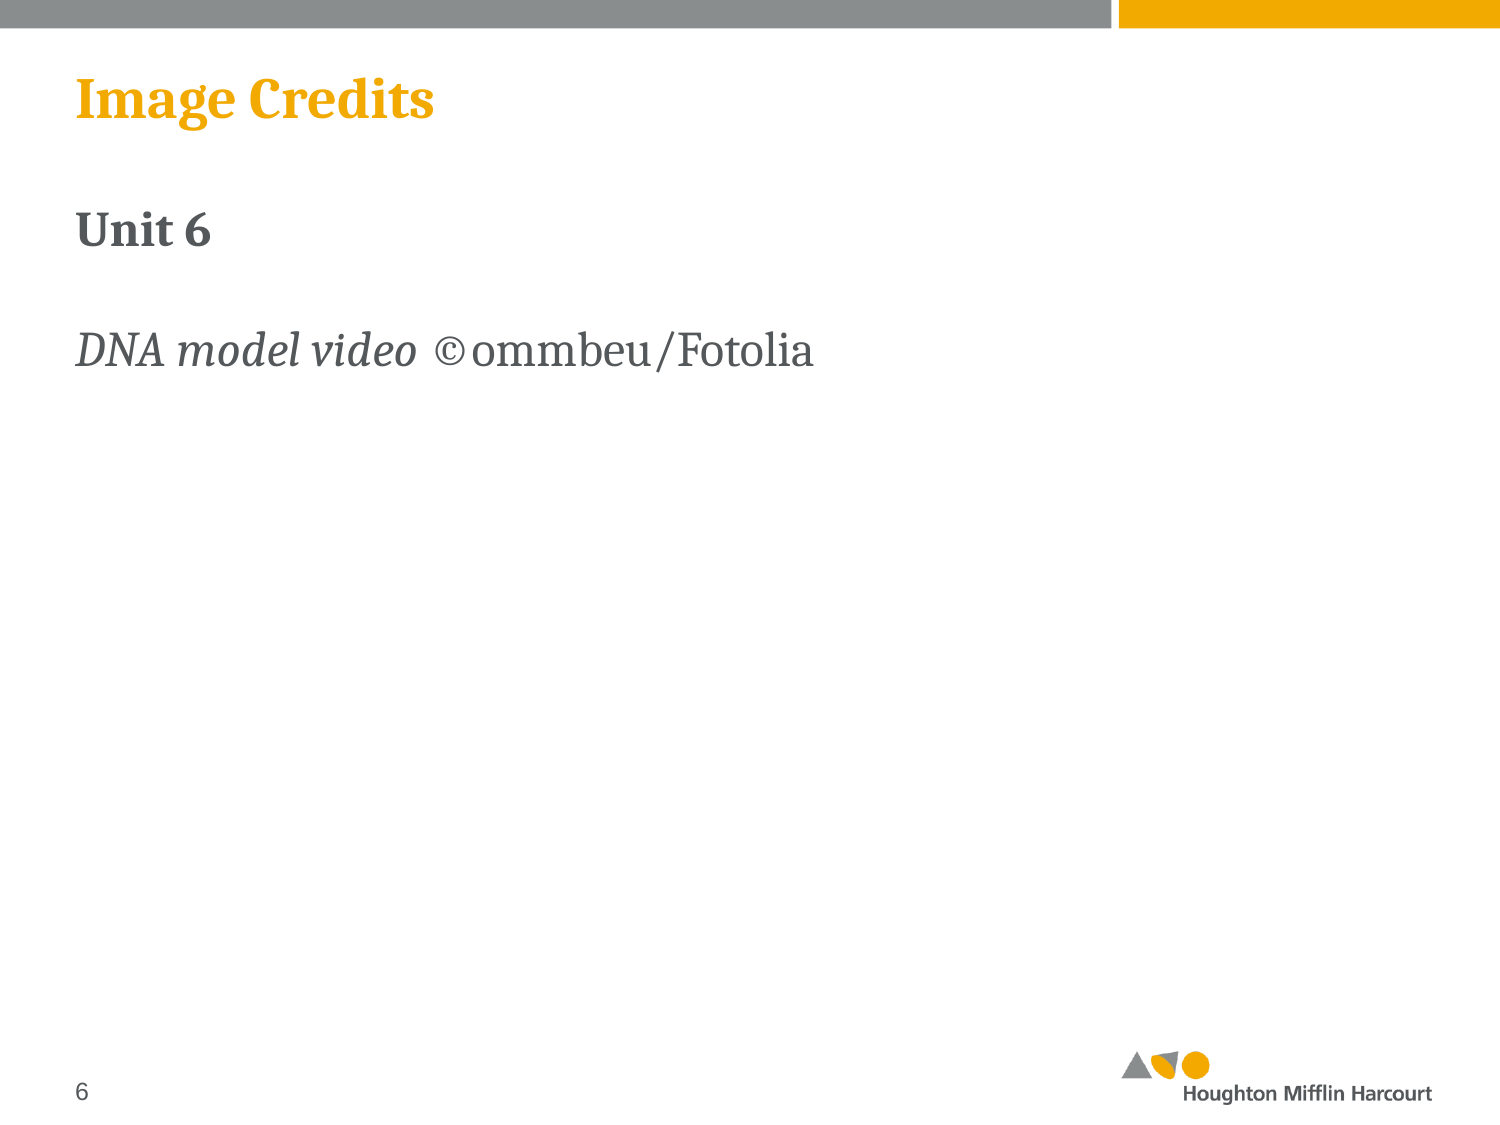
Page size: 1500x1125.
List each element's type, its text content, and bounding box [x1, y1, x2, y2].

slide_number ‹#› [75, 1045, 187, 1106]
list Unit 6 DNA model video ©ommbeu/Fotolia [75, 188, 1425, 977]
picture [1119, 1049, 1434, 1107]
title Image Credits [75, 52, 1425, 156]
